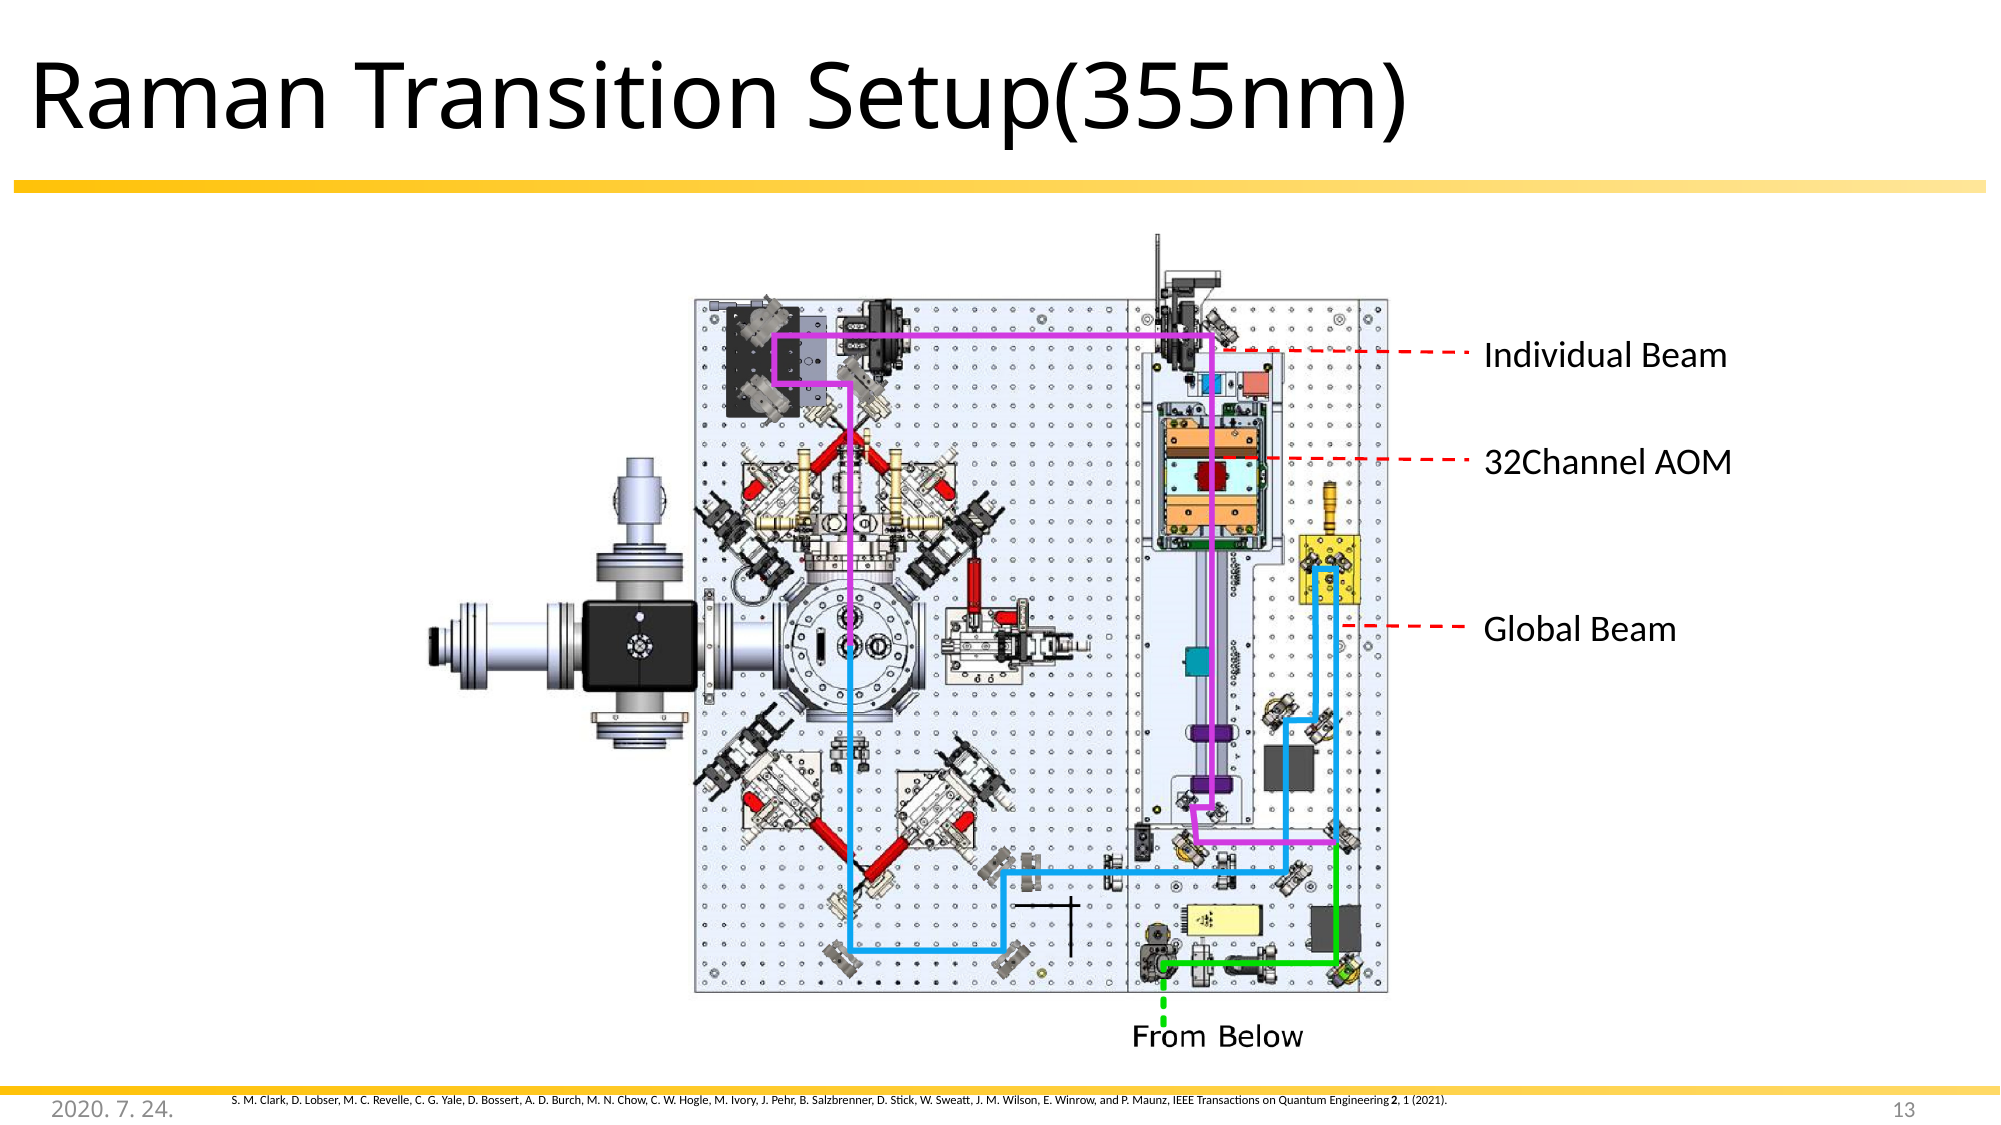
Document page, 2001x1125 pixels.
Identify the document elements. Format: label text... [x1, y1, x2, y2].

text_box 32Channel AOM [1469, 429, 1748, 490]
text_box Global Beam [1468, 596, 1693, 657]
picture [379, 196, 1468, 1055]
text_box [1223, 457, 1468, 461]
slide_number 2020. 7. 24. [36, 1078, 486, 1125]
title Raman Transition Setup(355nm) [13, 25, 1986, 173]
text_box S. M. Clark, D. Lobser, M. C. Revelle, C. G. Yale, D. Bossert, A. D. Burch, M. N. Chow, C. W. Hogle, M. Ivory, J. Pehr, B. Salzbrenner, D. Stick, W. Sweatt, J. M. Wilson, E. Winrow, and P. Maunz, IEEE Transactions on Quantum Engineering 2, 1 (2021). [216, 1085, 1784, 1115]
slide_number 13 [1480, 1078, 1931, 1125]
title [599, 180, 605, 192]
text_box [1223, 349, 1468, 353]
text_box Individual Beam [1468, 322, 1744, 383]
